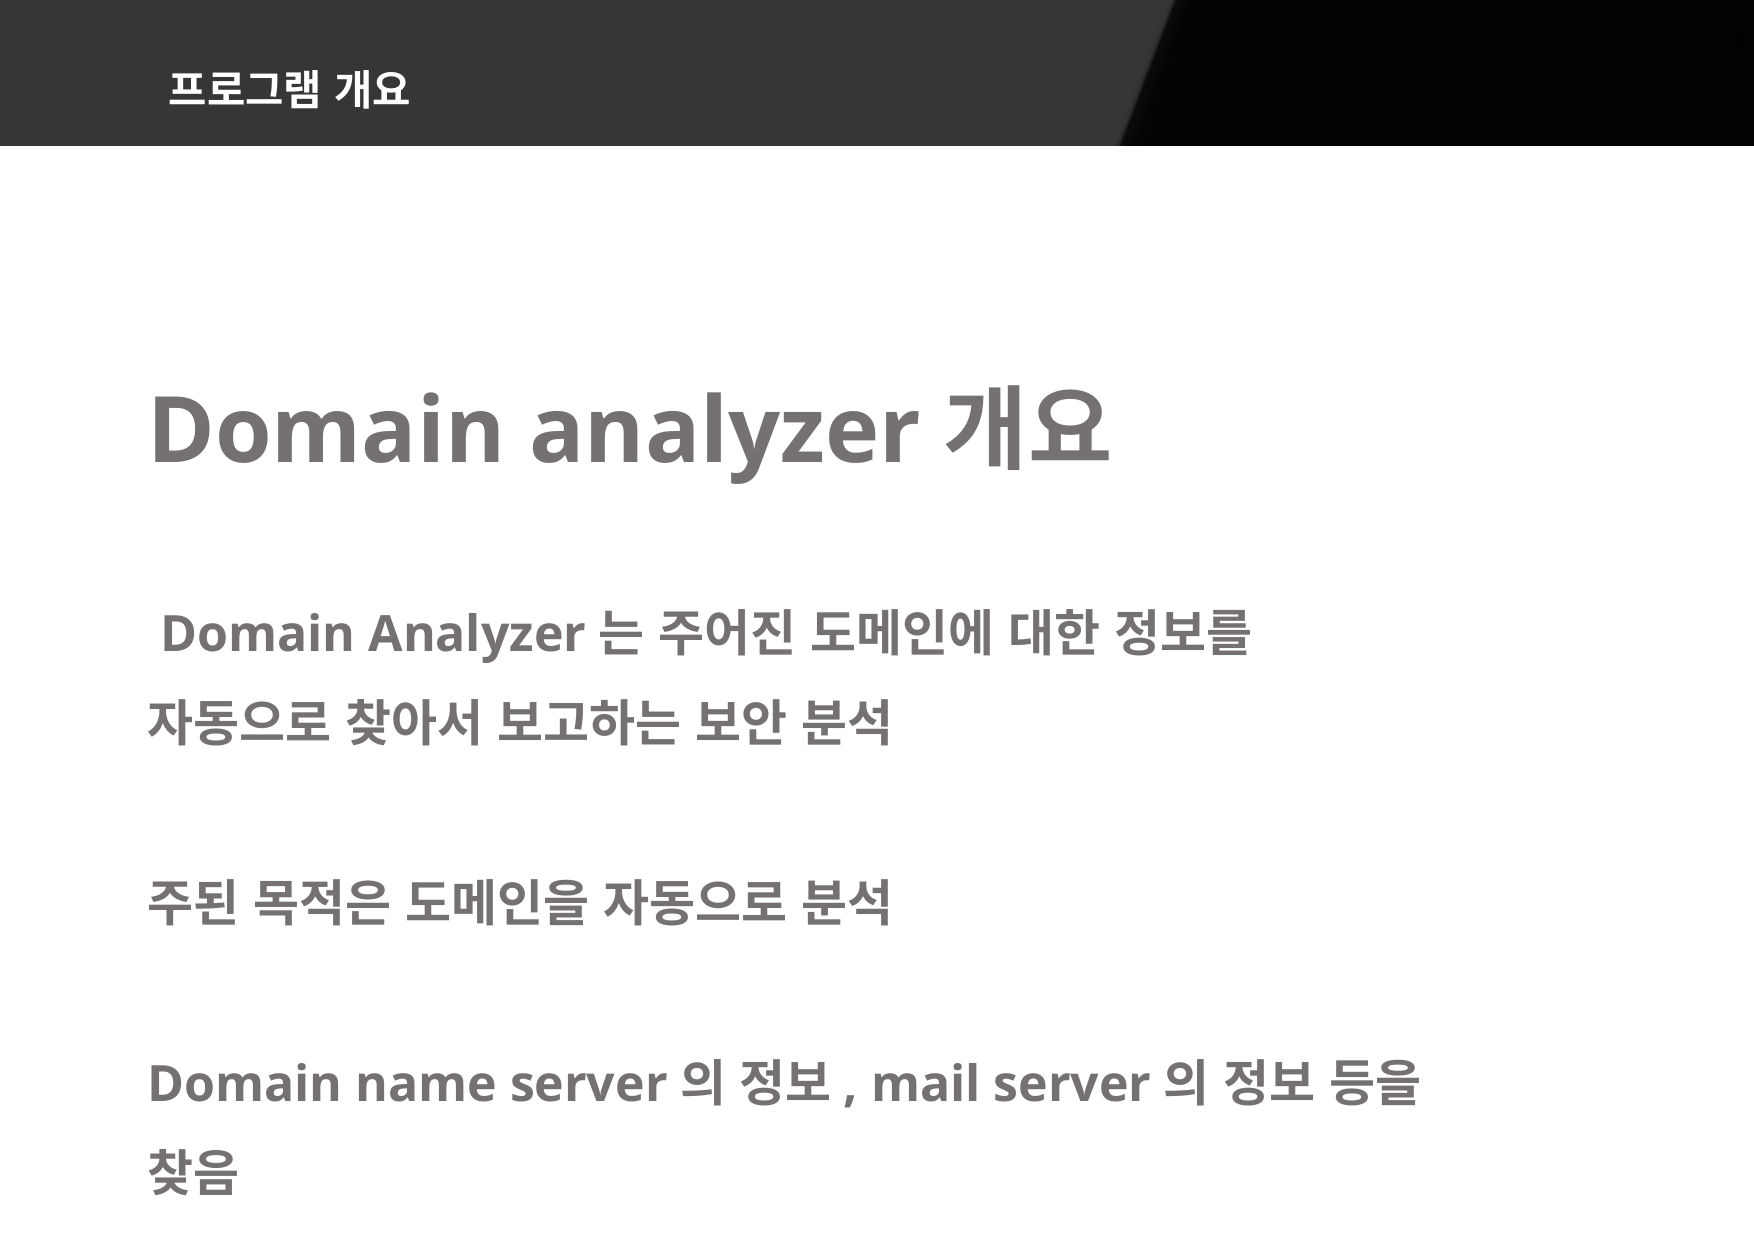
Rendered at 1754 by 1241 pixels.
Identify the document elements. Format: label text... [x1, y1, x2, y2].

picture [0, 0, 1754, 146]
text_box Domain analyzer개요 Domain Analyzer는 주어진 도메인에 대한 정보를 자동으로 찾아서 보고하는 보안 분석 주된 목적은 도메인을 자동으로 분석 Domain name server의 정보, mail server의 정보 등을 찾음 [132, 308, 1452, 1241]
